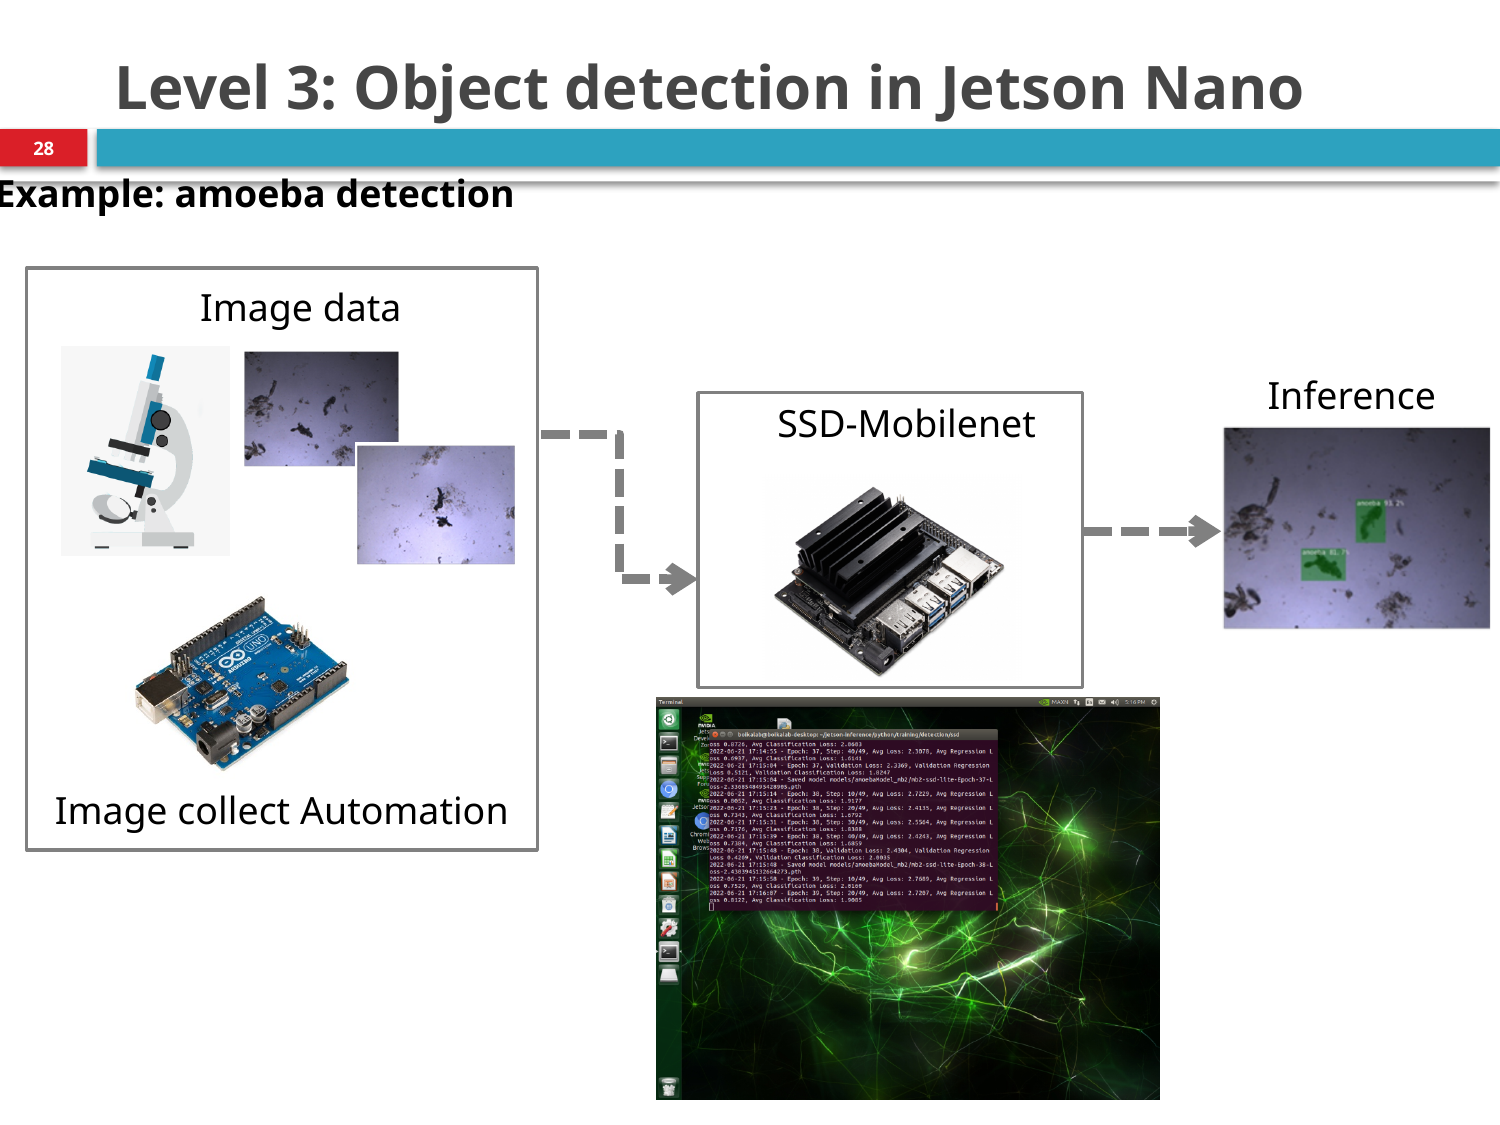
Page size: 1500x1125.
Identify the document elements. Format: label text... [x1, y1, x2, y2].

picture [240, 345, 519, 565]
picture [1213, 416, 1500, 634]
picture [60, 345, 230, 556]
text_box [696, 391, 1084, 689]
text_box Example: amoeba detection [0, 162, 531, 223]
picture [125, 570, 356, 801]
text_box Inference [1252, 364, 1461, 415]
picture [762, 474, 1022, 681]
slide_number 28 [0, 129, 88, 162]
text_box Image collect Automation [40, 779, 524, 840]
title Level 3: Object detection in Jetson Nano [99, 25, 1438, 129]
text_box [25, 266, 539, 852]
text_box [541, 433, 699, 580]
picture [655, 697, 1160, 1101]
